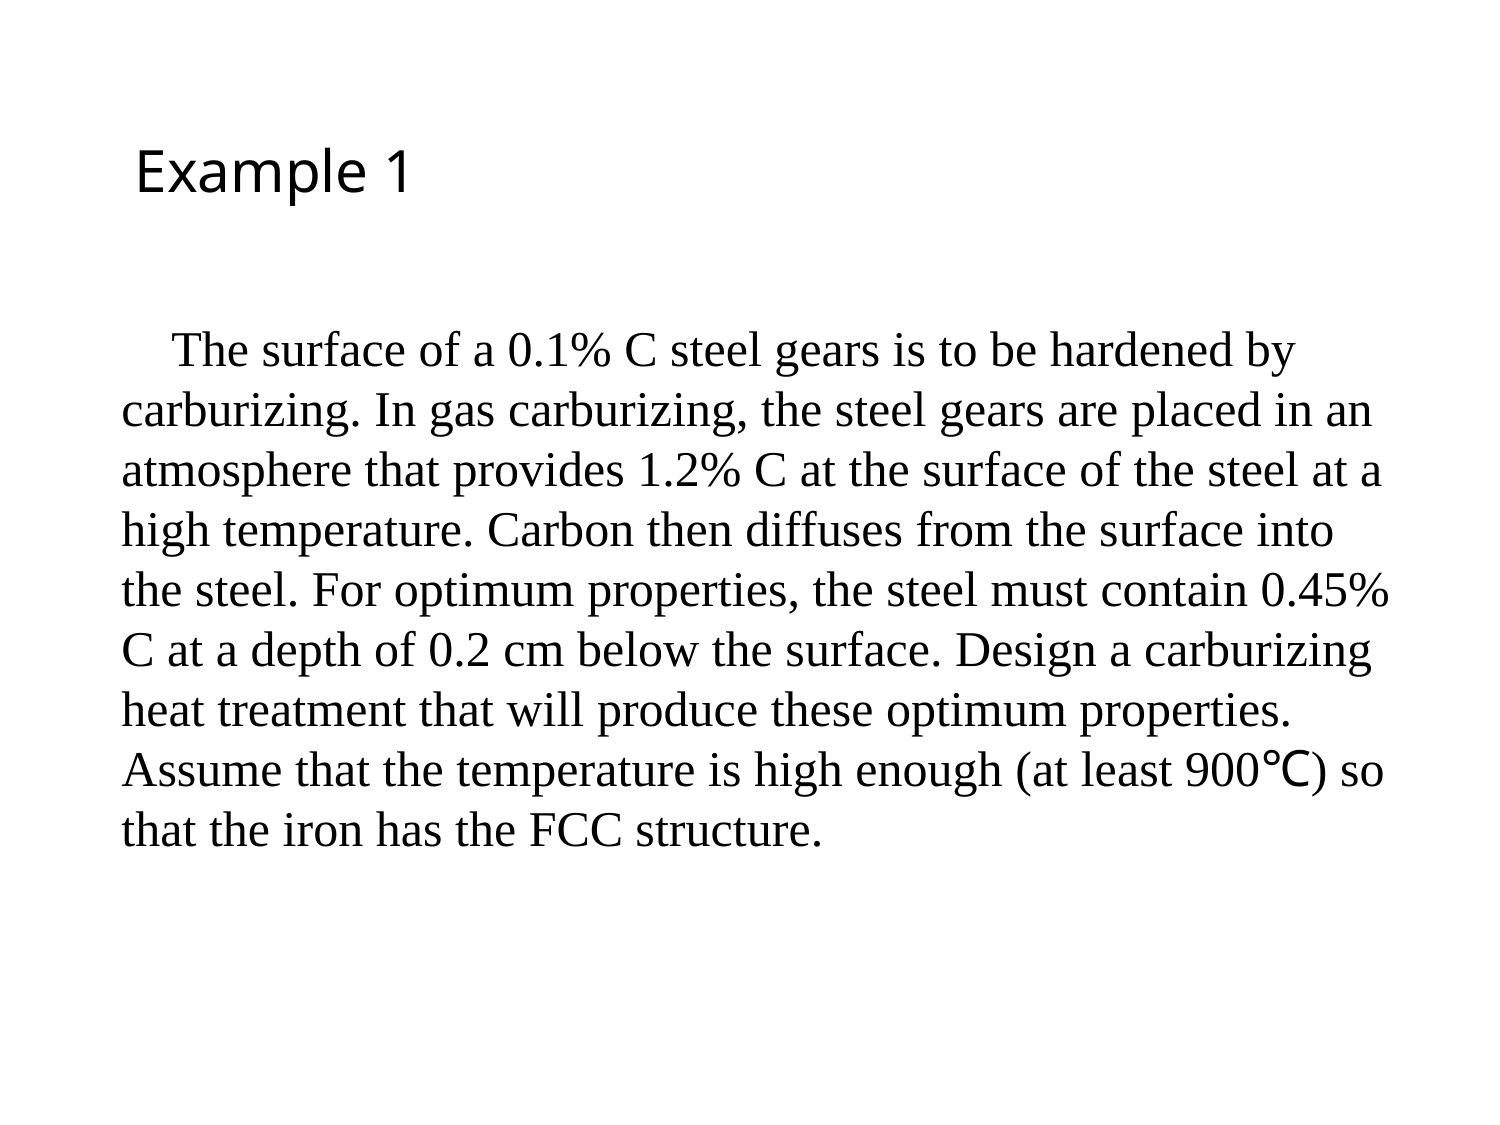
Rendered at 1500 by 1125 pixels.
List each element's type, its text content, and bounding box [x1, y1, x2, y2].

title Example 1 [89, 117, 463, 221]
text_box The surface of a 0.1% C steel gears is to be hardened by carburizing. In gas carburizing, the steel gears are placed in an atmosphere that provides 1.2% C at the surface of the steel at a high temperature. Carbon then diffuses from the surface into the steel. For optimum properties, the steel must contain 0.45% C at a depth of 0.2 cm below the surface. Design a carburizing heat treatment that will produce these optimum properties. Assume that the temperature is high enough (at least 900℃) so that the iron has the FCC structure. [106, 308, 1408, 864]
